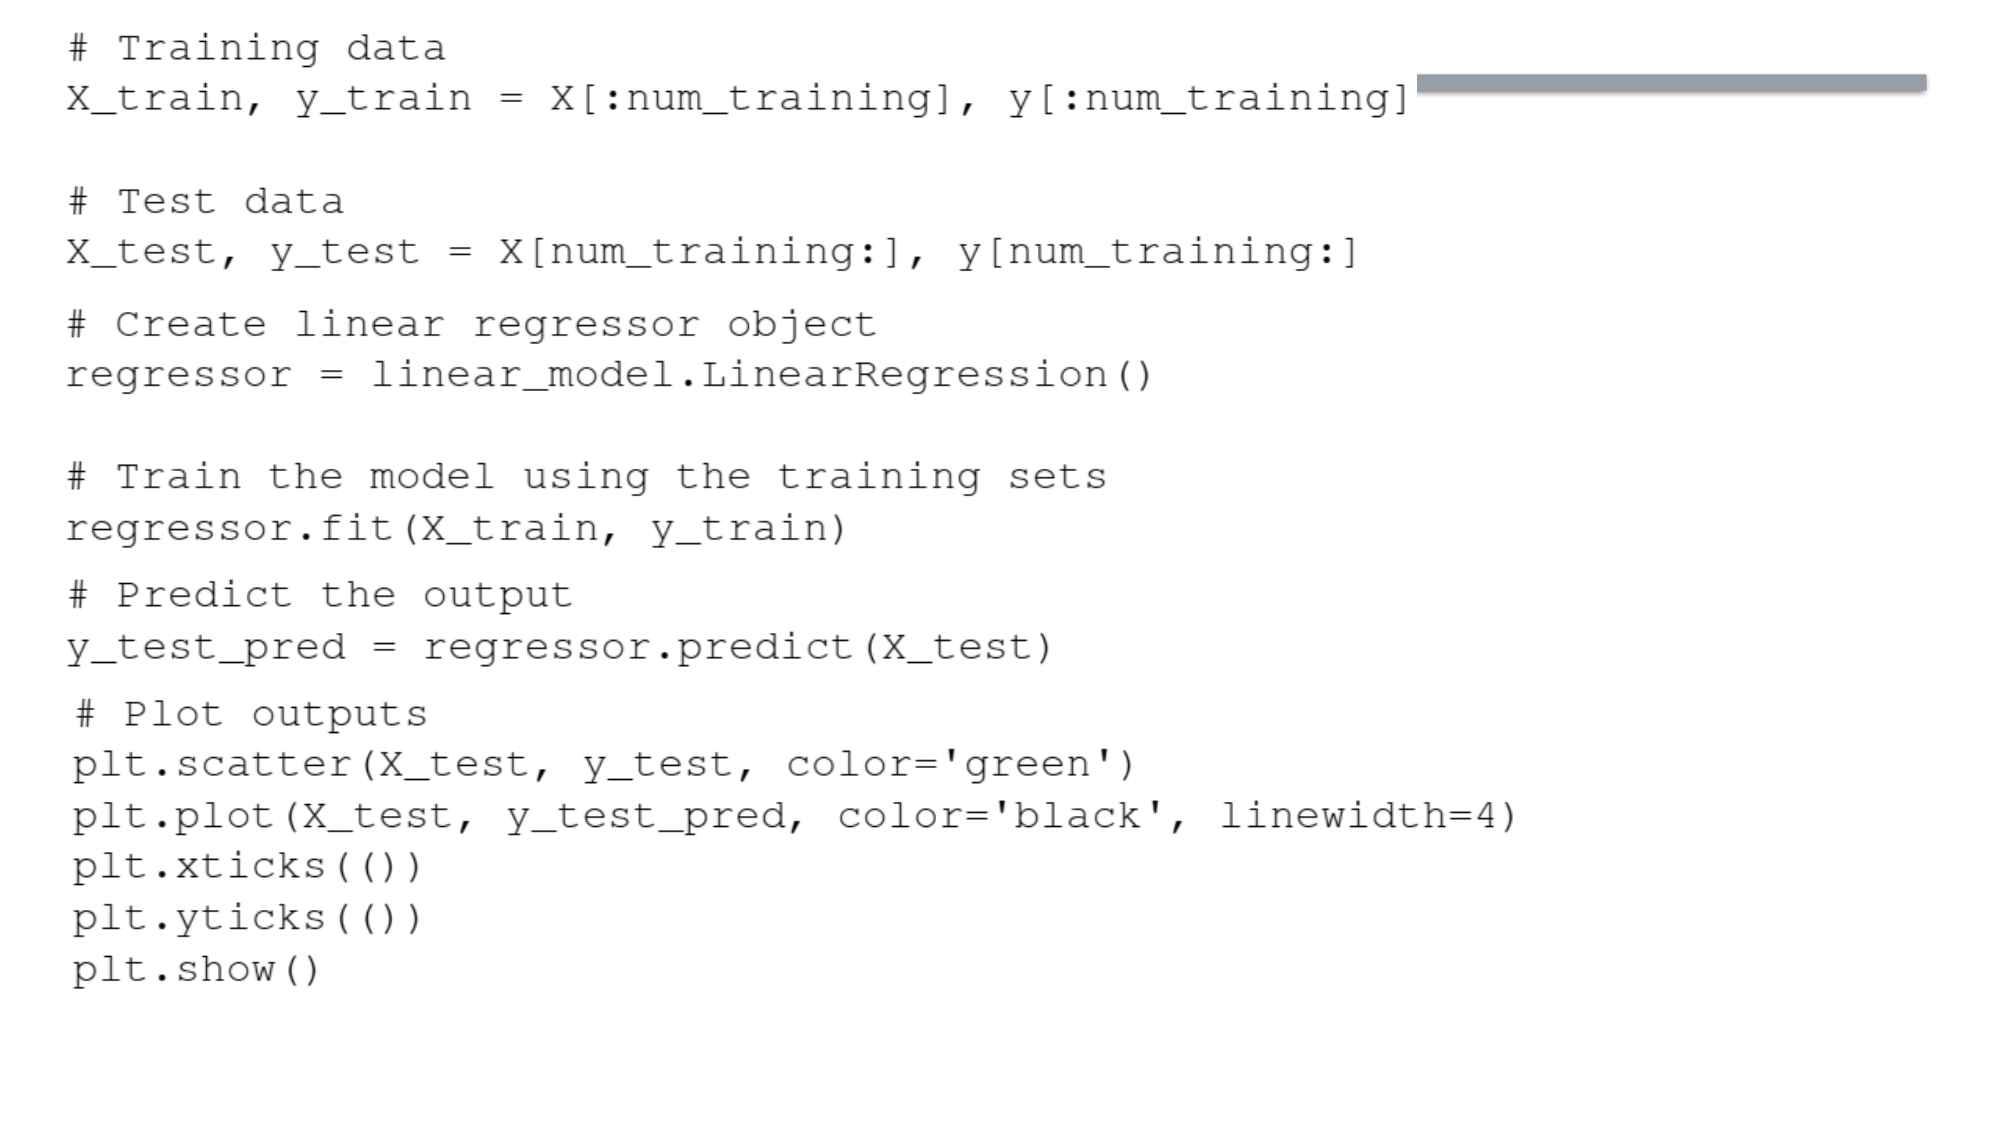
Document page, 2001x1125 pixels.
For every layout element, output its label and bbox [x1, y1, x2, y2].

picture [58, 299, 1530, 1004]
list [58, 18, 1418, 293]
